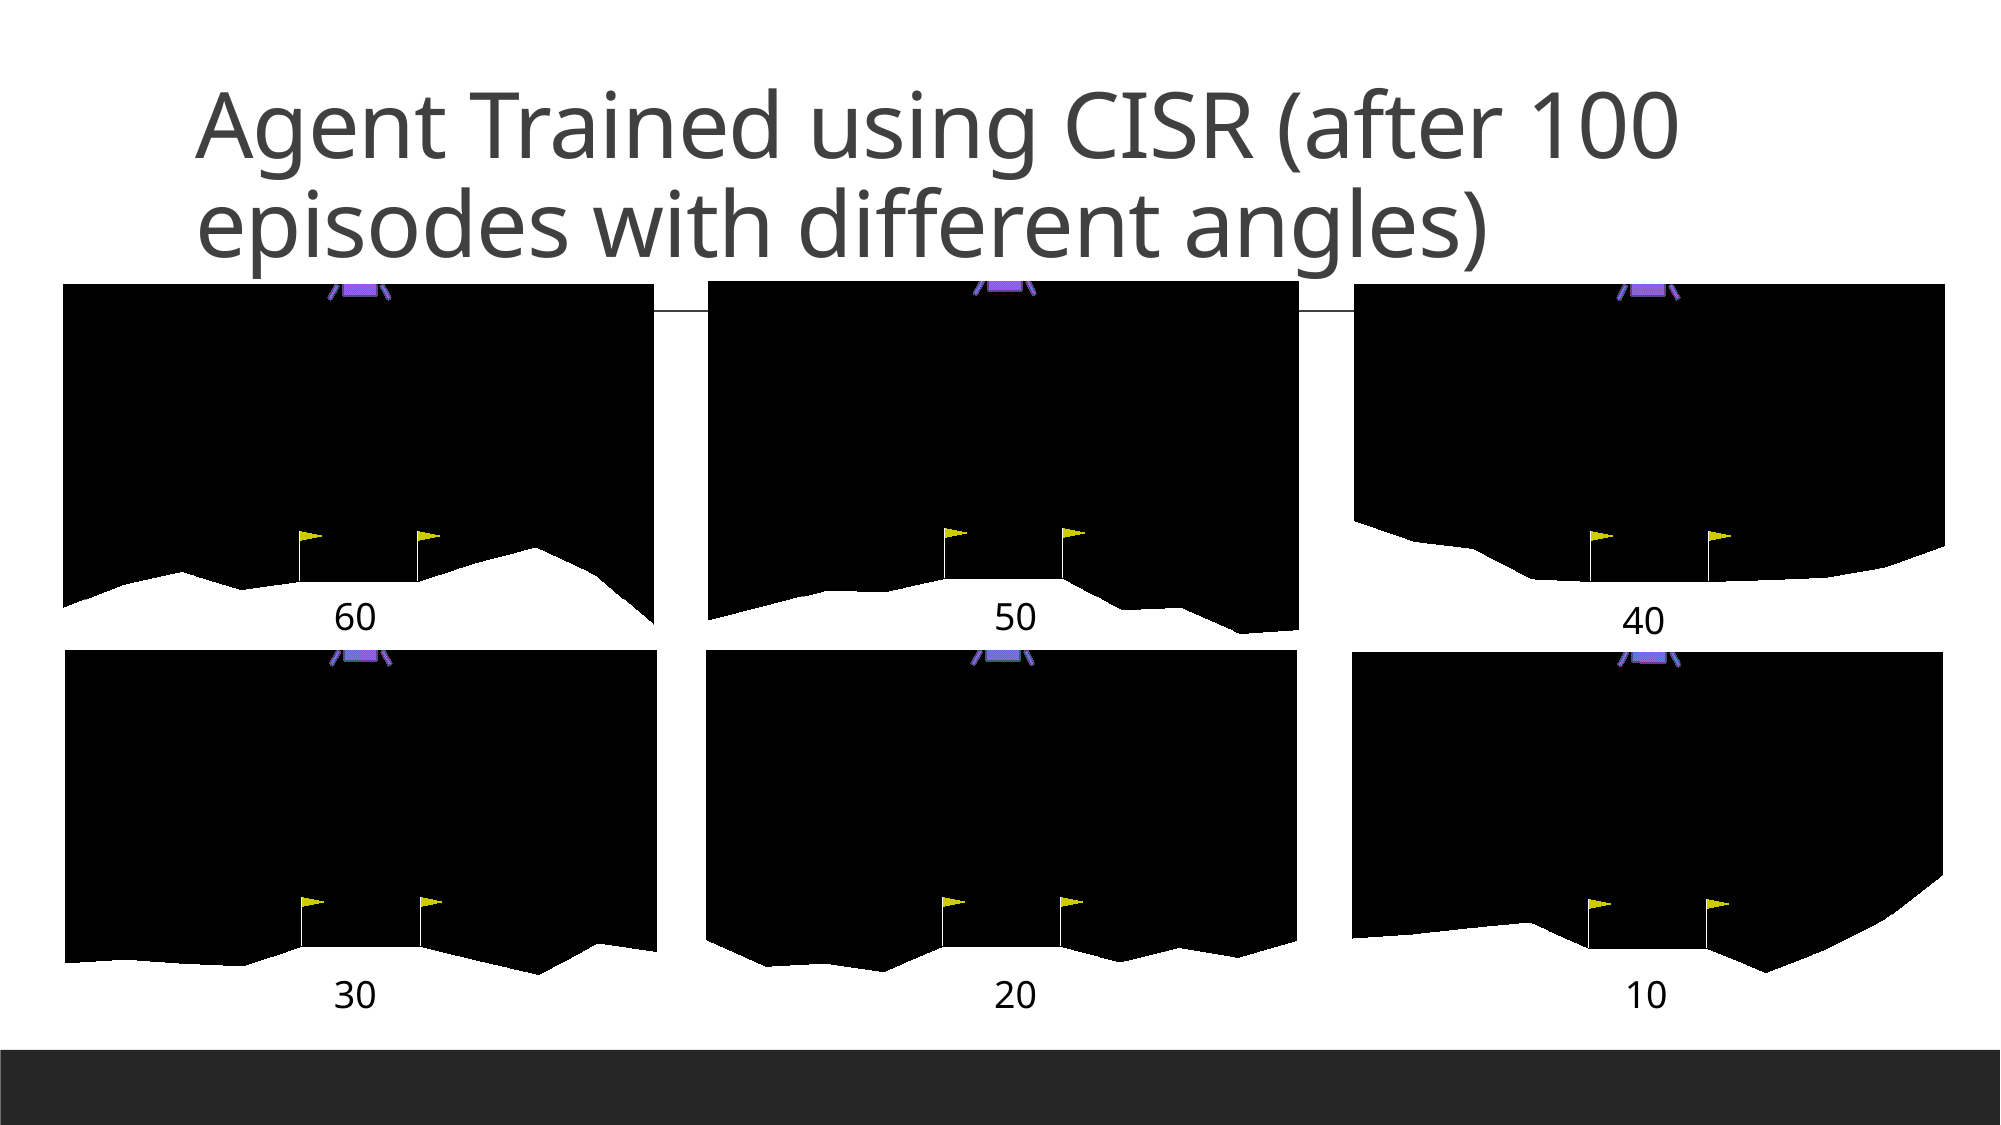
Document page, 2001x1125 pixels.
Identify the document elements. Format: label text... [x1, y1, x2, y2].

title Agent Trained using CISR (after 100 episodes with different angles) [180, 47, 1830, 285]
picture [1351, 284, 1946, 1047]
picture [62, 284, 657, 1045]
picture [705, 281, 1300, 1045]
